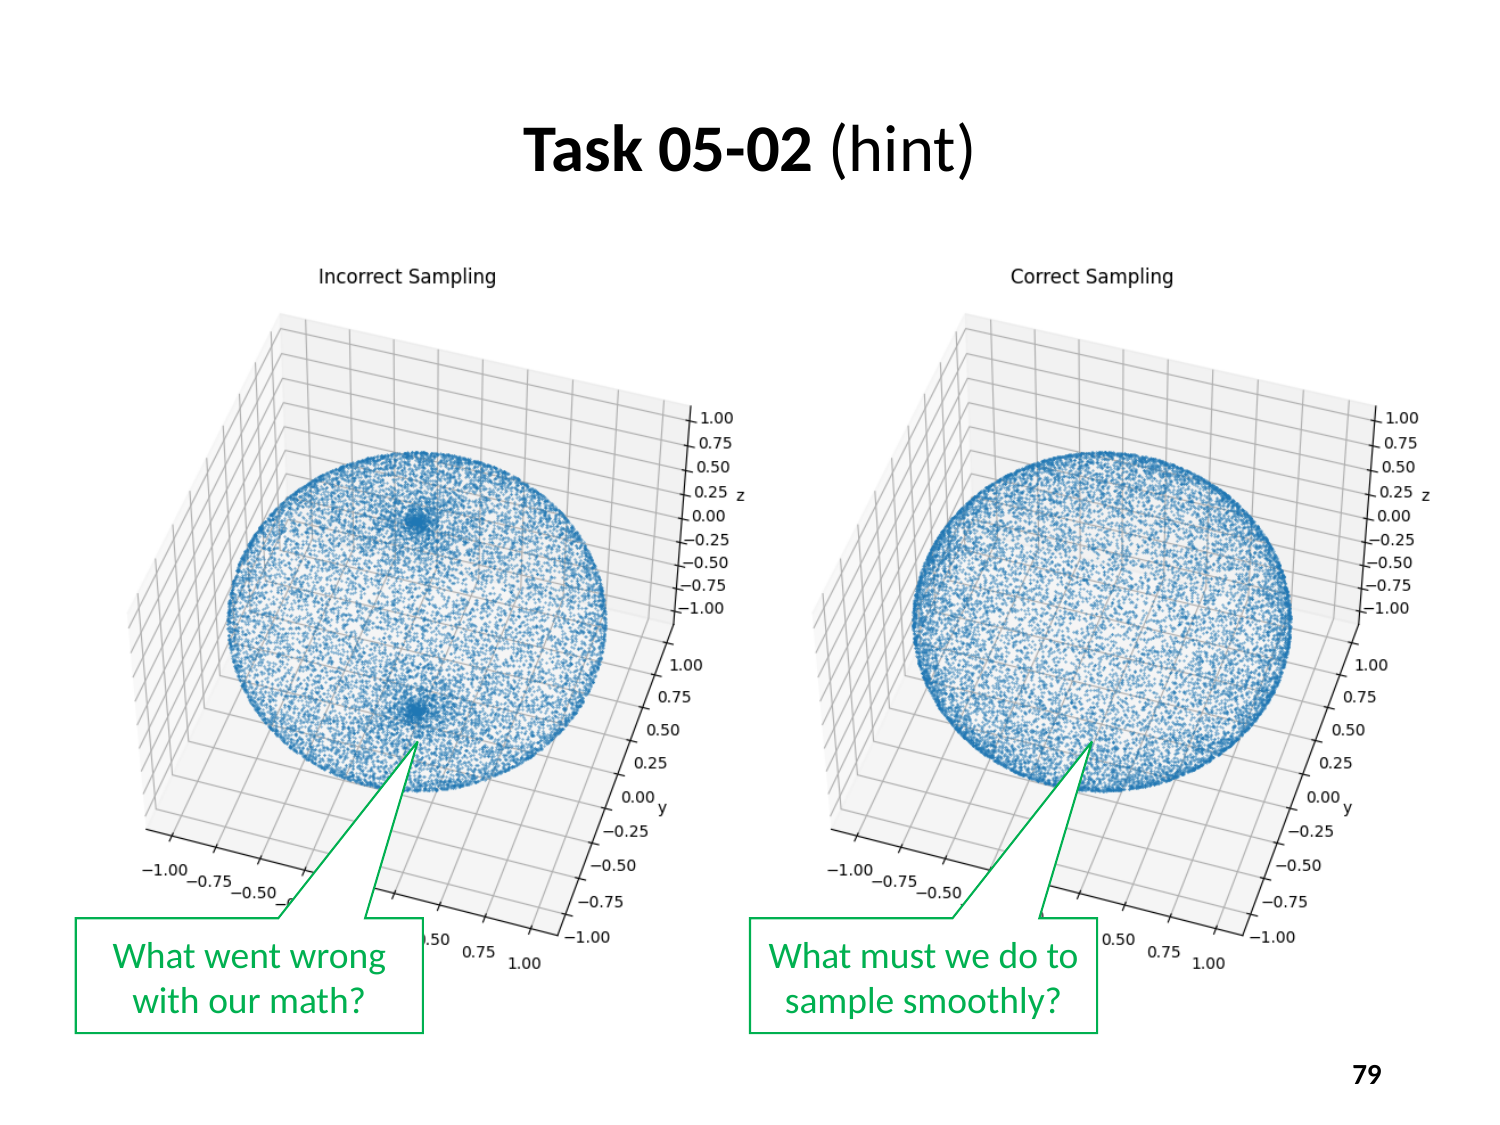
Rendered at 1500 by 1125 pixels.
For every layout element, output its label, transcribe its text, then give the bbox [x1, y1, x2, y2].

text_box What must we do to sample smoothly? [748, 1027, 1099, 1035]
text_box What went wrong with our math? [74, 1027, 424, 1035]
slide_number 79 [1059, 1042, 1397, 1103]
title Task 05-02 (hint) [103, 59, 1397, 230]
picture [67, 230, 1433, 1027]
